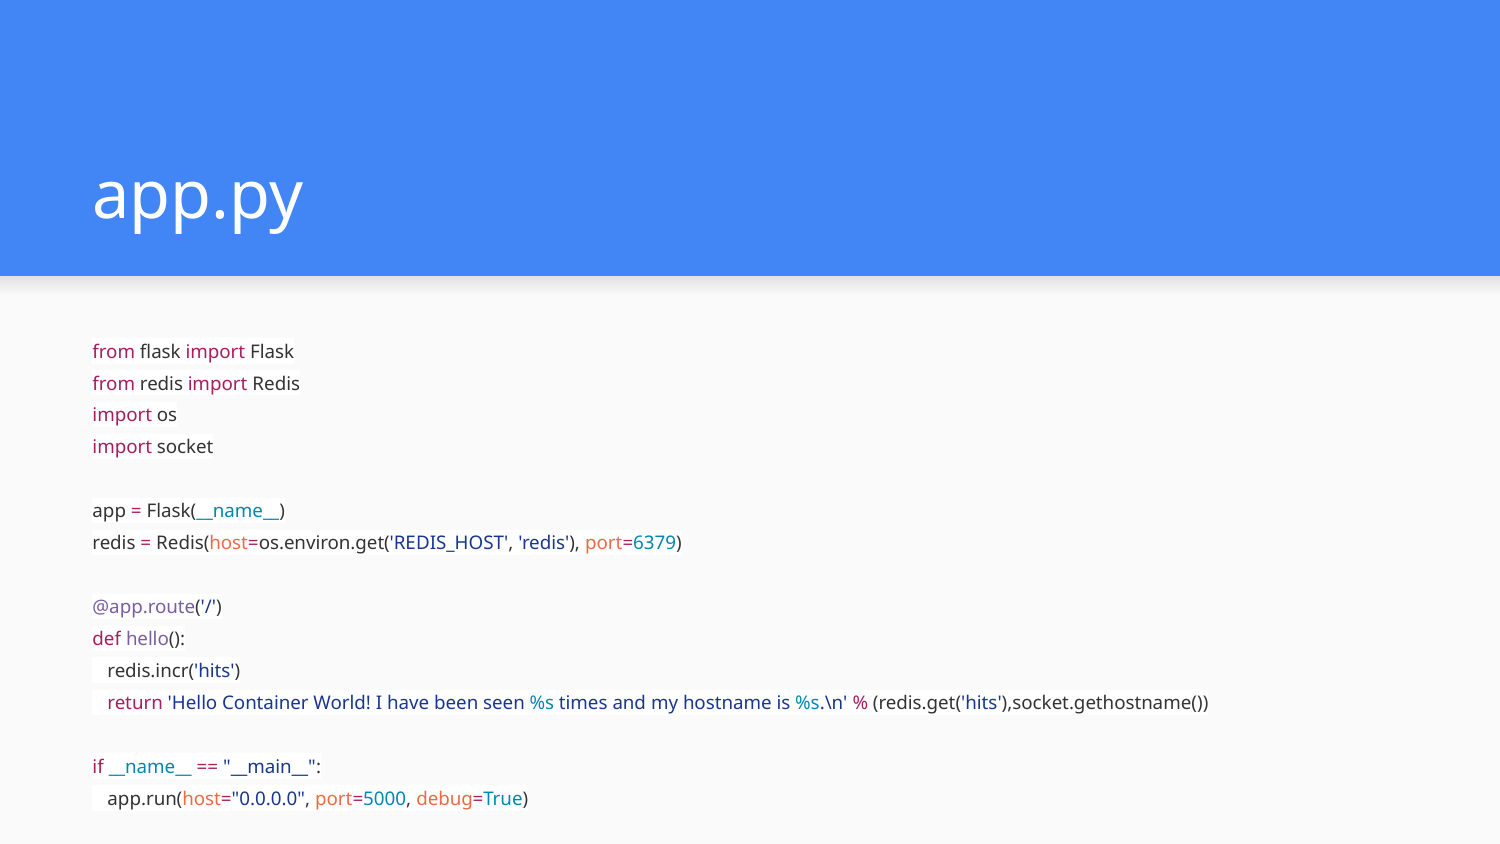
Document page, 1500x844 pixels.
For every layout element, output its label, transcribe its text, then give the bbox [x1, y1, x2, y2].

title app.py [77, 121, 1427, 248]
list from flask import Flask from redis import Redis import os import socket app = Flask(__name__) redis = Redis(host=os.environ.get('REDIS_HOST', 'redis'), port=6379) @app.route('/') def hello(): redis.incr('hits') return 'Hello Container World! I have been seen %s times and my hostname is %s.\n' % (redis.get('hits'),socket.gethostname()) if __name__ == "__main__": app.run(host="0.0.0.0", port=5000, debug=True) [77, 314, 1427, 833]
